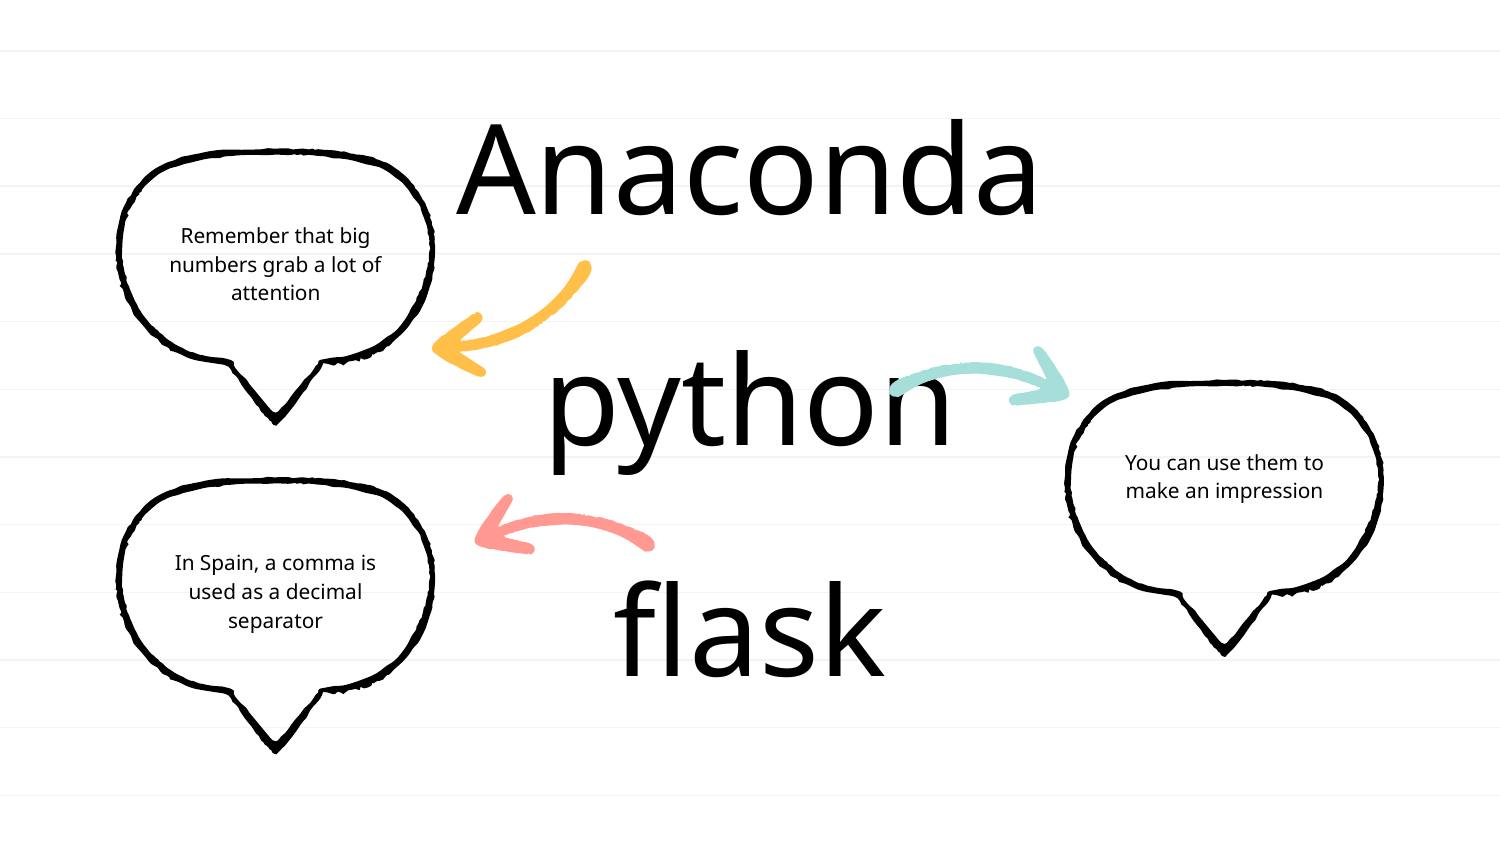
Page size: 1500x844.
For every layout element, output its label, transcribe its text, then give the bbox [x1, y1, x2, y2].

subtitle You can use them to make an impression [1100, 430, 1349, 477]
subtitle In Spain, a comma is used as a decimal separator [151, 531, 400, 578]
title flask [410, 577, 1090, 676]
text_box [115, 148, 436, 426]
text_box [1064, 379, 1384, 657]
text_box [474, 494, 655, 555]
title Anaconda [410, 114, 1090, 214]
title python [410, 346, 1090, 445]
text_box [889, 346, 1070, 406]
text_box [115, 476, 436, 755]
text_box [432, 260, 592, 346]
subtitle Remember that big numbers grab a lot of attention [151, 203, 400, 251]
